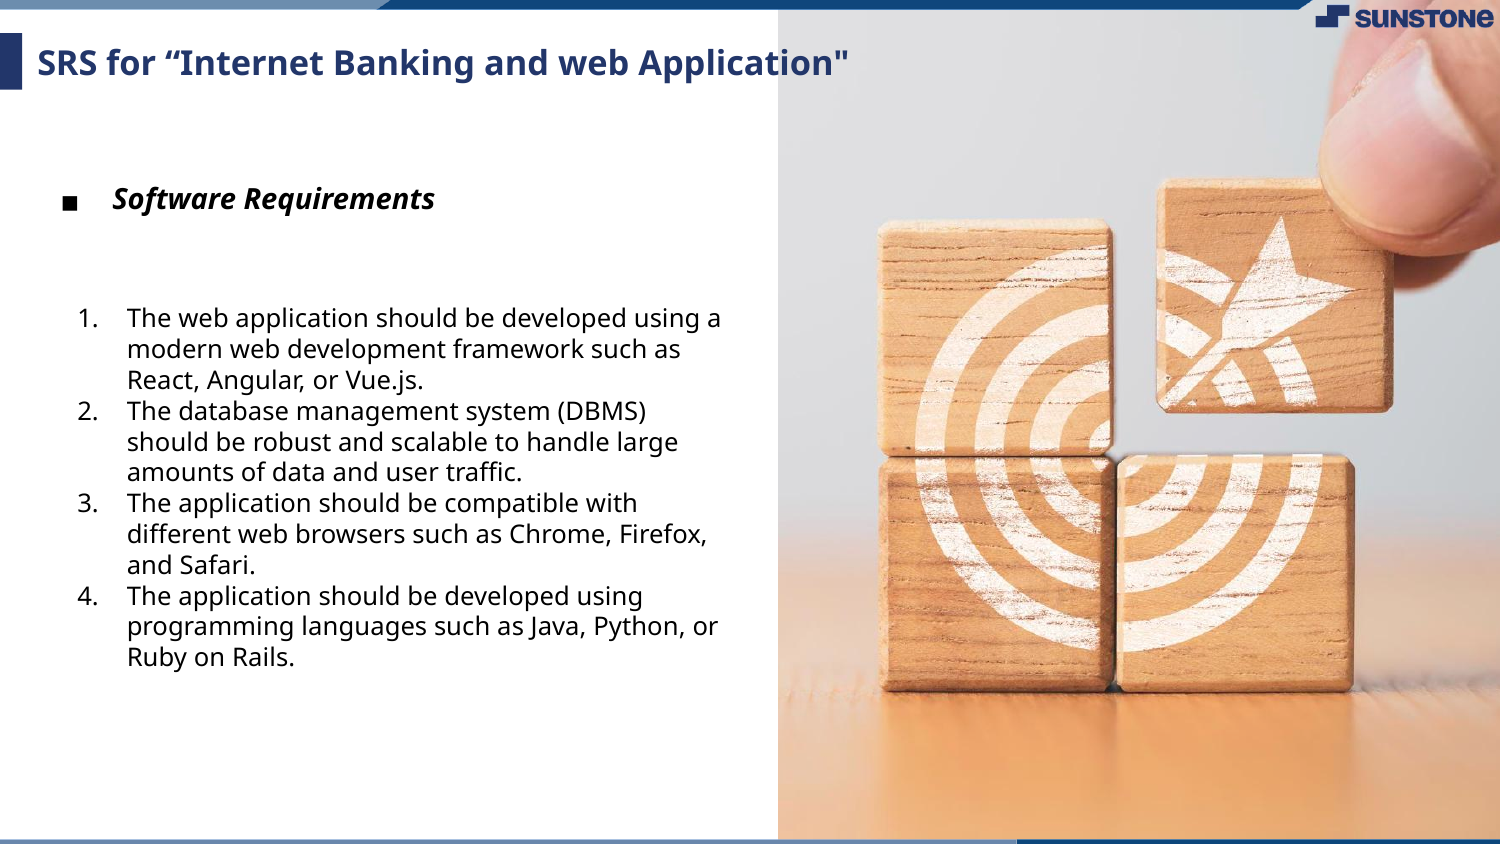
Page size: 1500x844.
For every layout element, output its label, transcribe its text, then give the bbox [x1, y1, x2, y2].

title SRS for “Internet Banking and web Application" [22, 33, 1316, 90]
picture [0, 0, 1500, 844]
list Software Requirements [22, 171, 750, 228]
list The web application should be developed using a modern web development framework such as React, Angular, or Vue.js. The database management system (DBMS) should be robust and scalable to handle large amounts of data and user traffic. The application should be compatible with different web browsers such as Chrome, Firefox, and Safari. The application should be developed using programming languages such as Java, Python, or Ruby on Rails. [40, 294, 750, 681]
